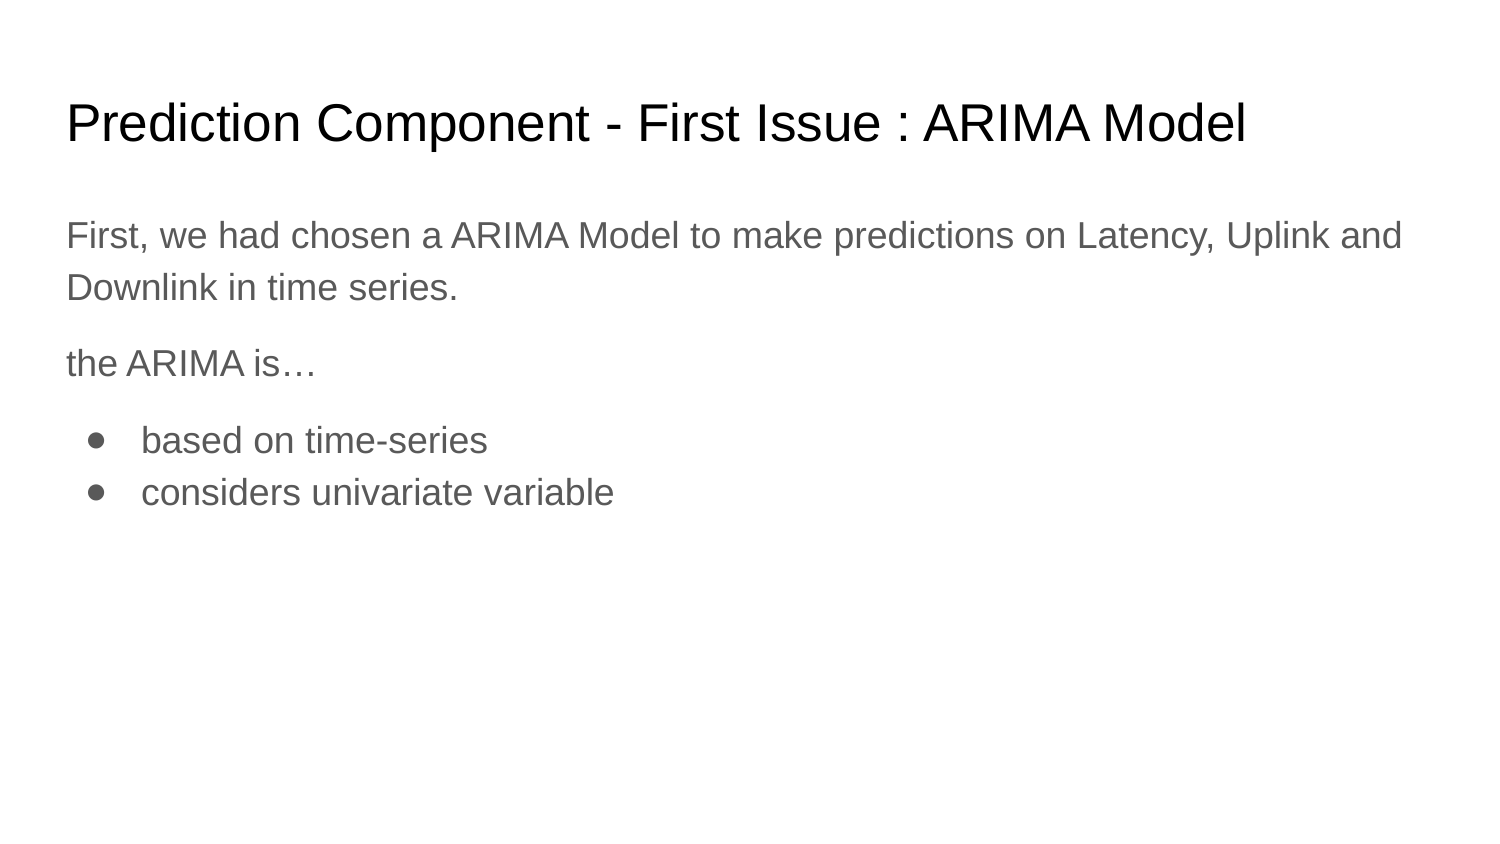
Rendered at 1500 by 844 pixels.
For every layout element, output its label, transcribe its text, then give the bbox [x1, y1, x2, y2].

list First, we had chosen a ARIMA Model to make predictions on Latency, Uplink and Downlink in time series. the ARIMA is… based on time-series considers univariate variable [51, 189, 1449, 750]
title Prediction Component - First Issue : ARIMA Model [51, 72, 1449, 167]
